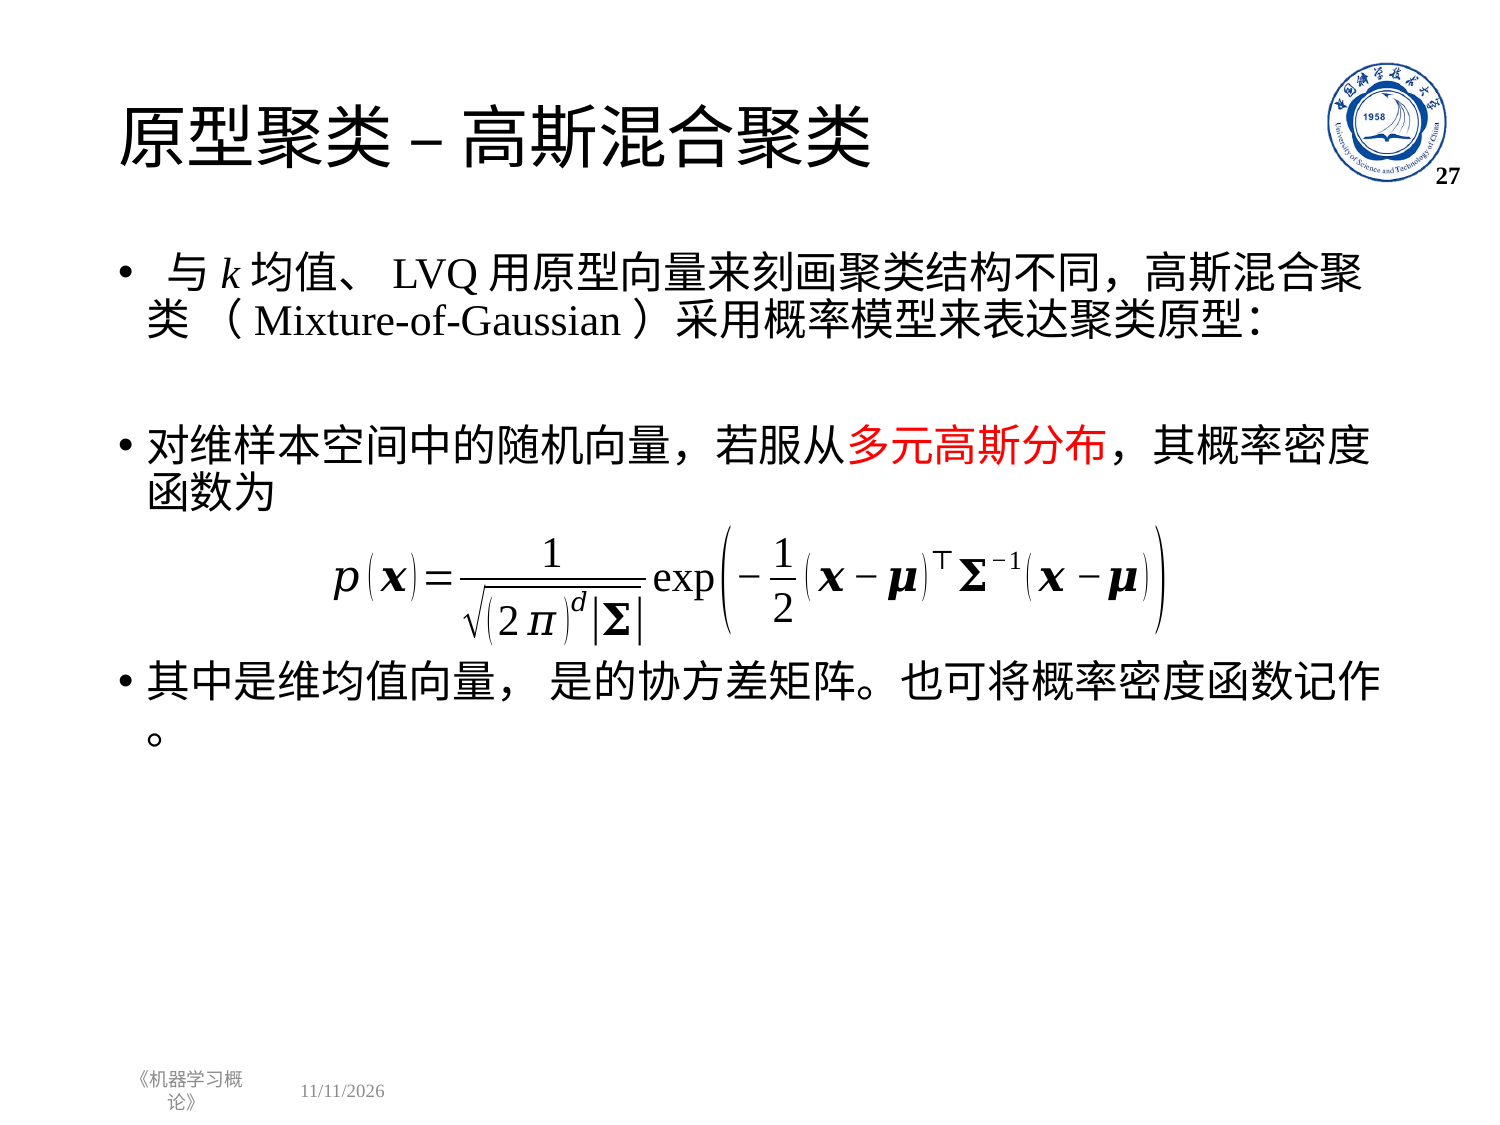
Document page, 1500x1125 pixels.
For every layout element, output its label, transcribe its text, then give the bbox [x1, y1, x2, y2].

picture [1397, 59, 1450, 144]
slide_number 27 [1372, 144, 1476, 205]
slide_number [285, 1068, 422, 1113]
title 原型聚类 – 高斯混合聚类 [103, 59, 1397, 221]
footer 《机器学习概论》 [104, 1068, 270, 1113]
